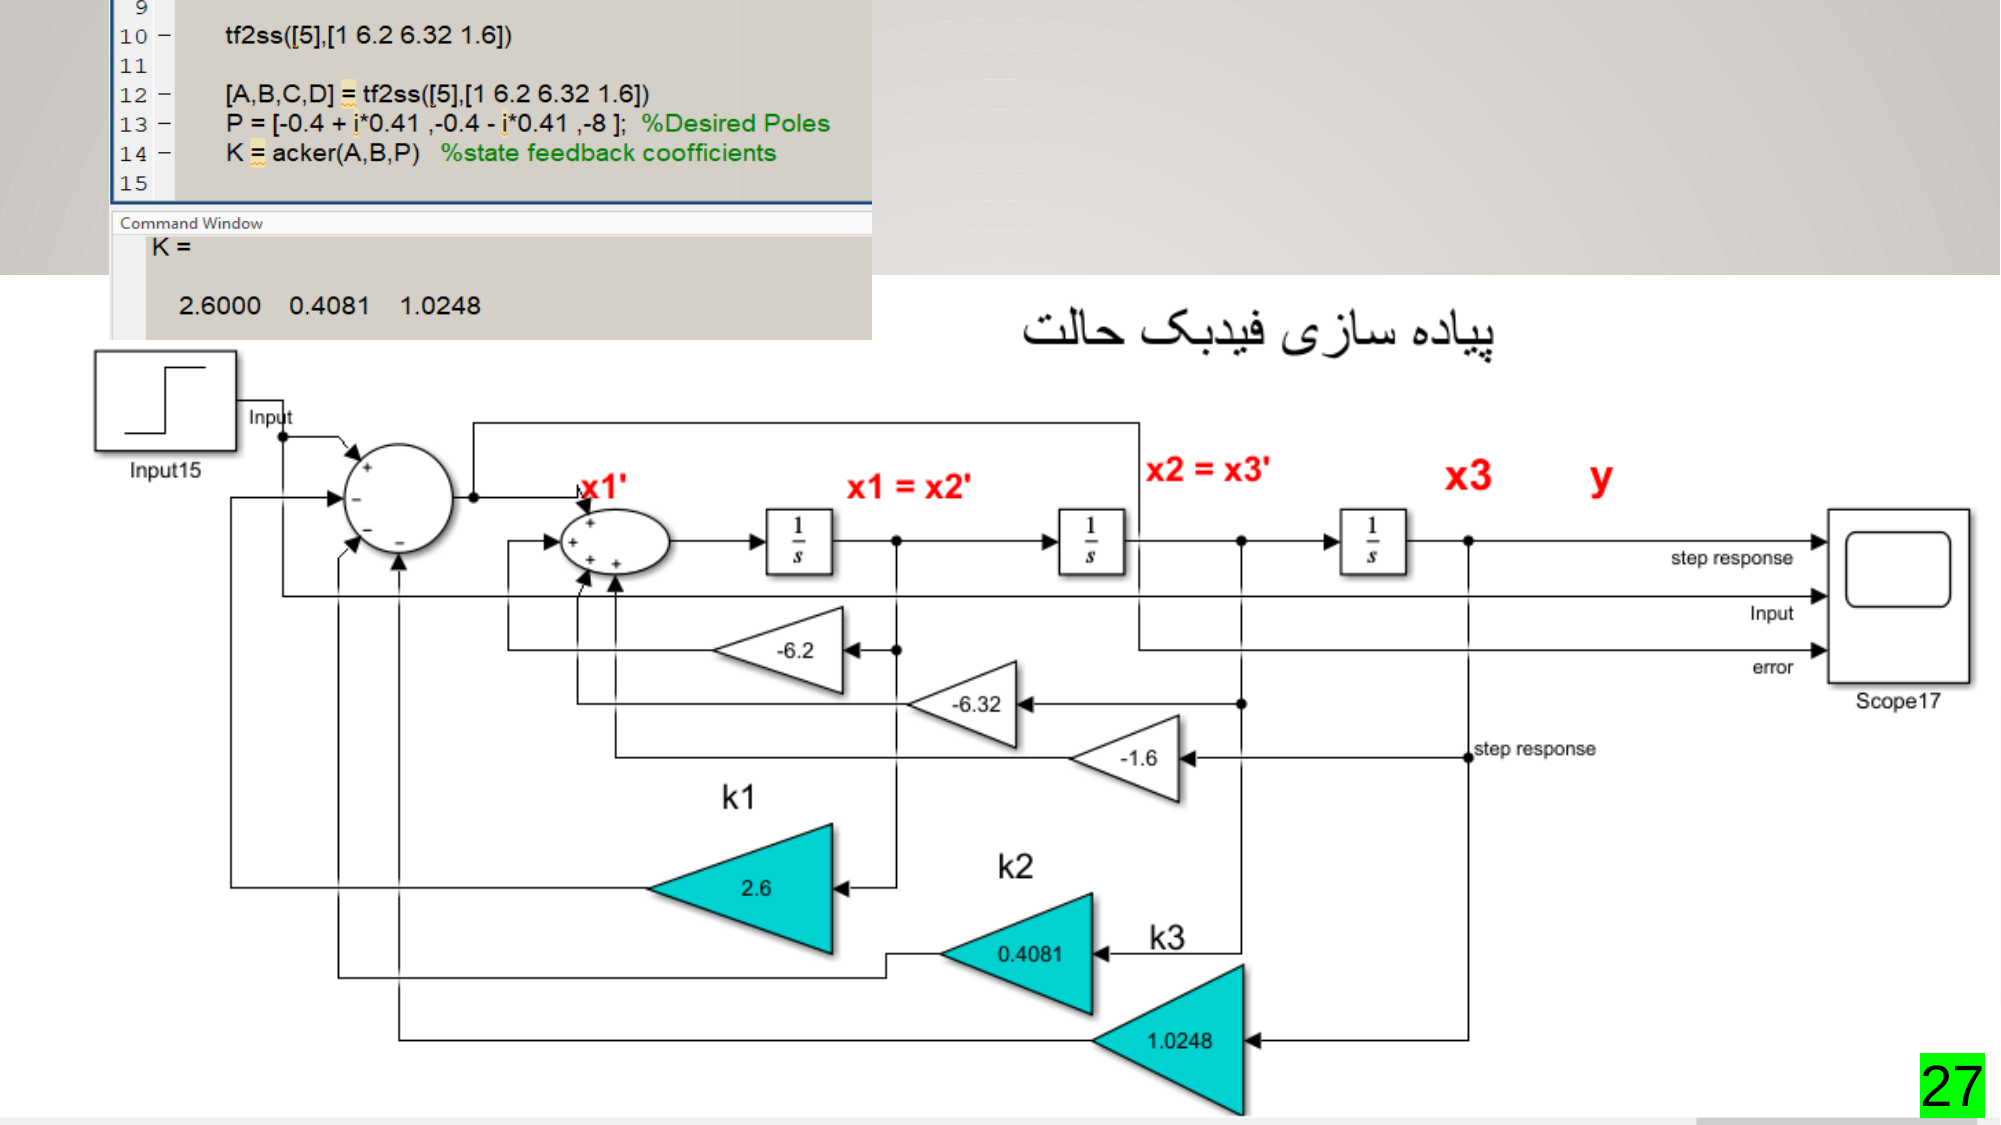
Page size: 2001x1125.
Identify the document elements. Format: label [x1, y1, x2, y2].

picture [109, 0, 872, 341]
list [0, 275, 2000, 1125]
